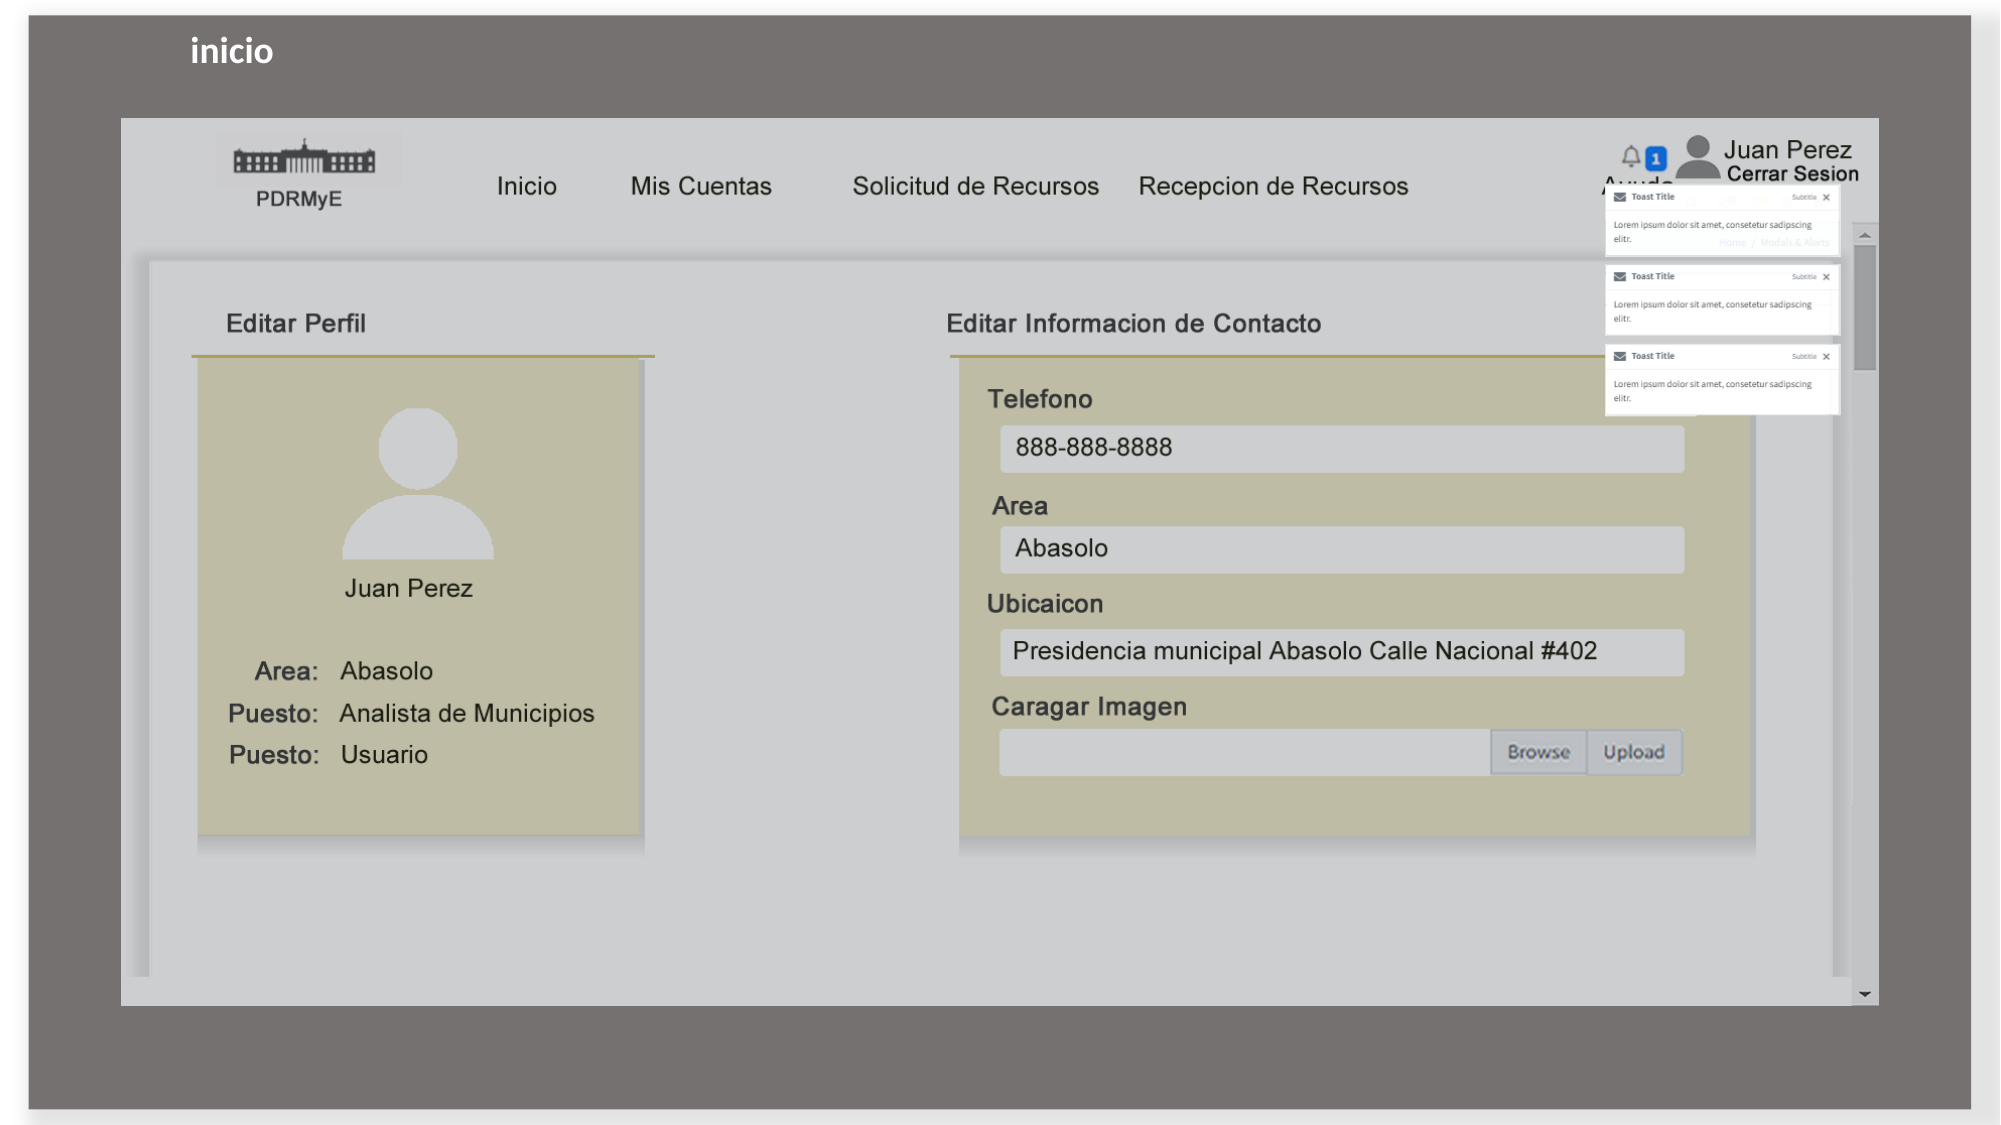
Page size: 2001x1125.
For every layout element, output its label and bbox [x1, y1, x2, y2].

picture [121, 118, 1879, 1006]
text_box [28, 14, 1972, 1110]
text_box [0, 0, 500, 172]
